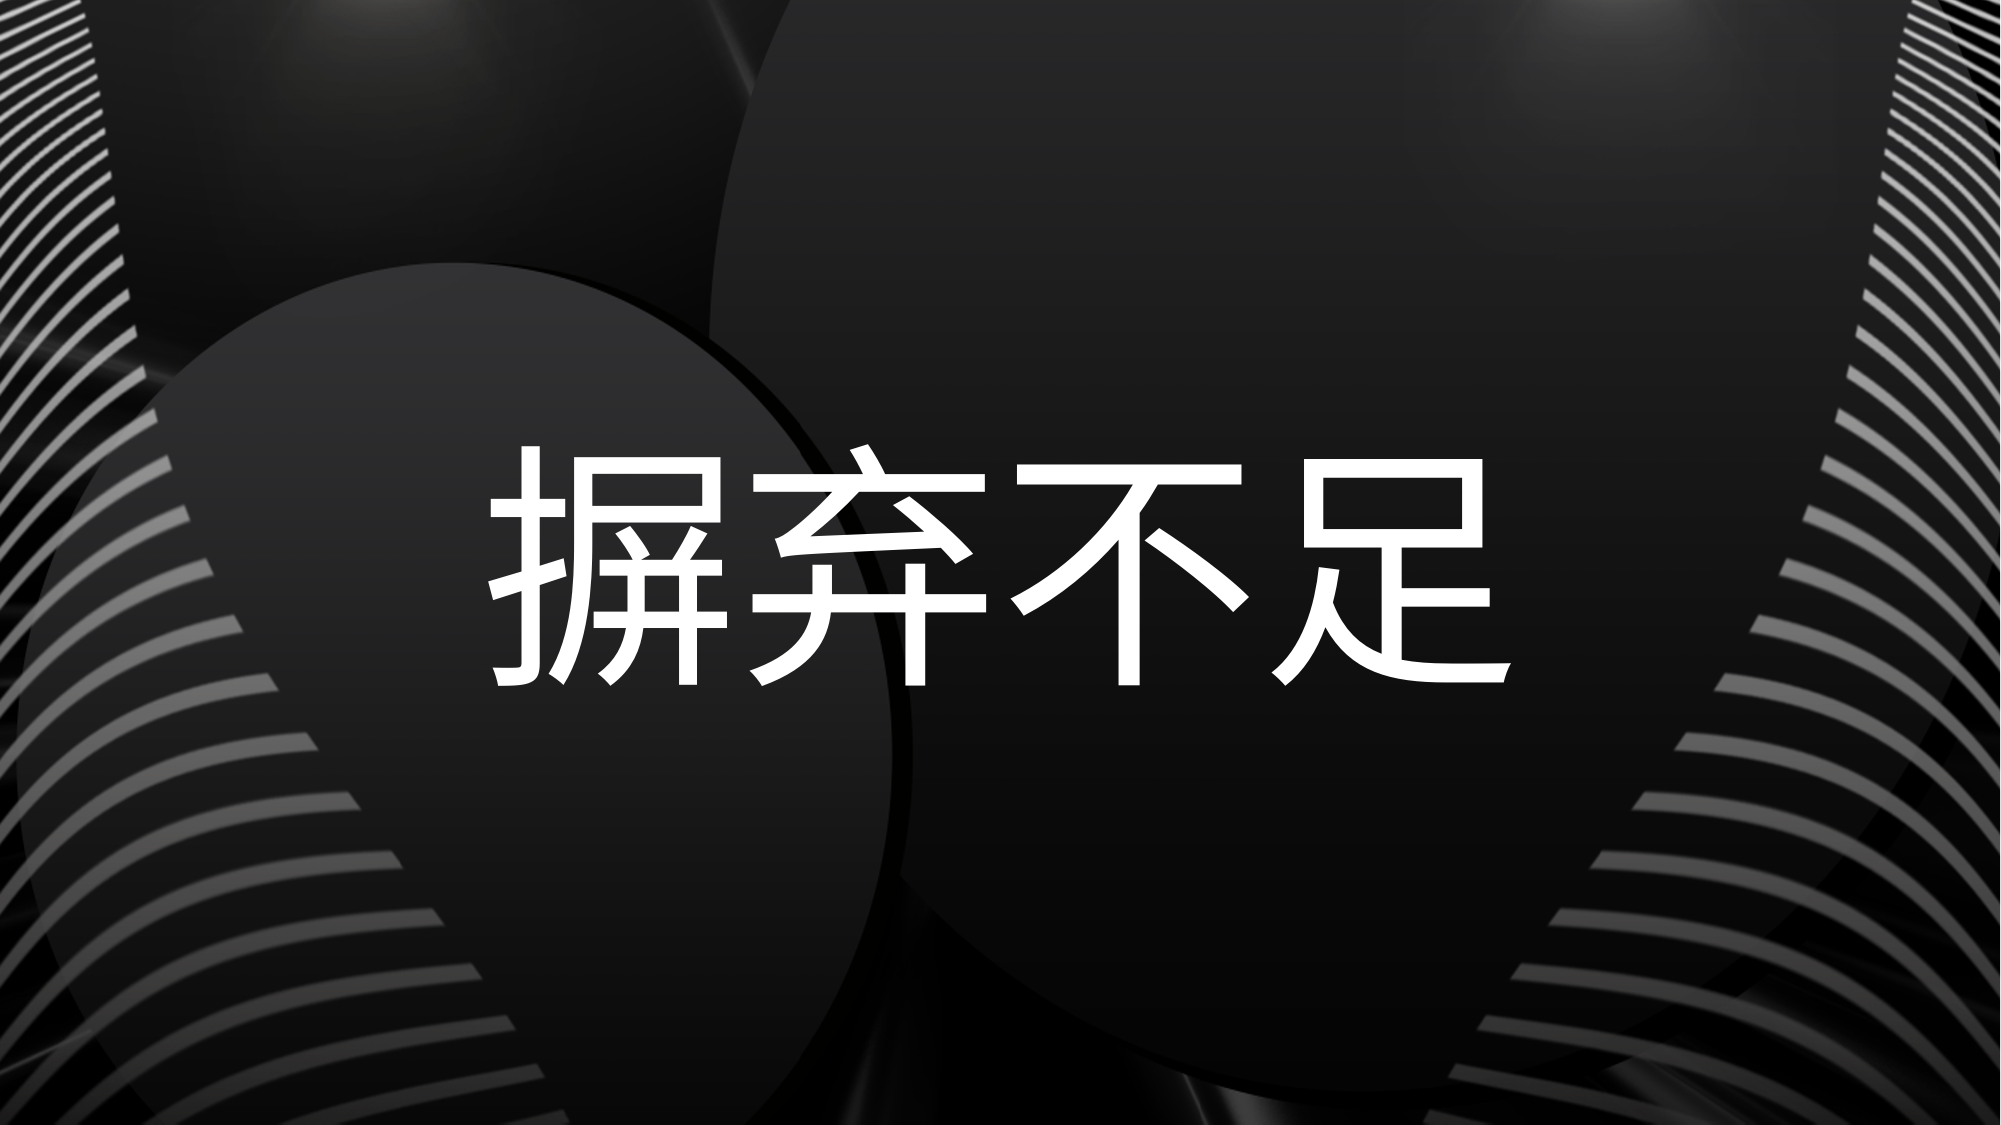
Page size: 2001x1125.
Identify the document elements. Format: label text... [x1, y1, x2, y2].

picture [0, 0, 2001, 1125]
text_box 摒弃不足 [0, 397, 2000, 725]
